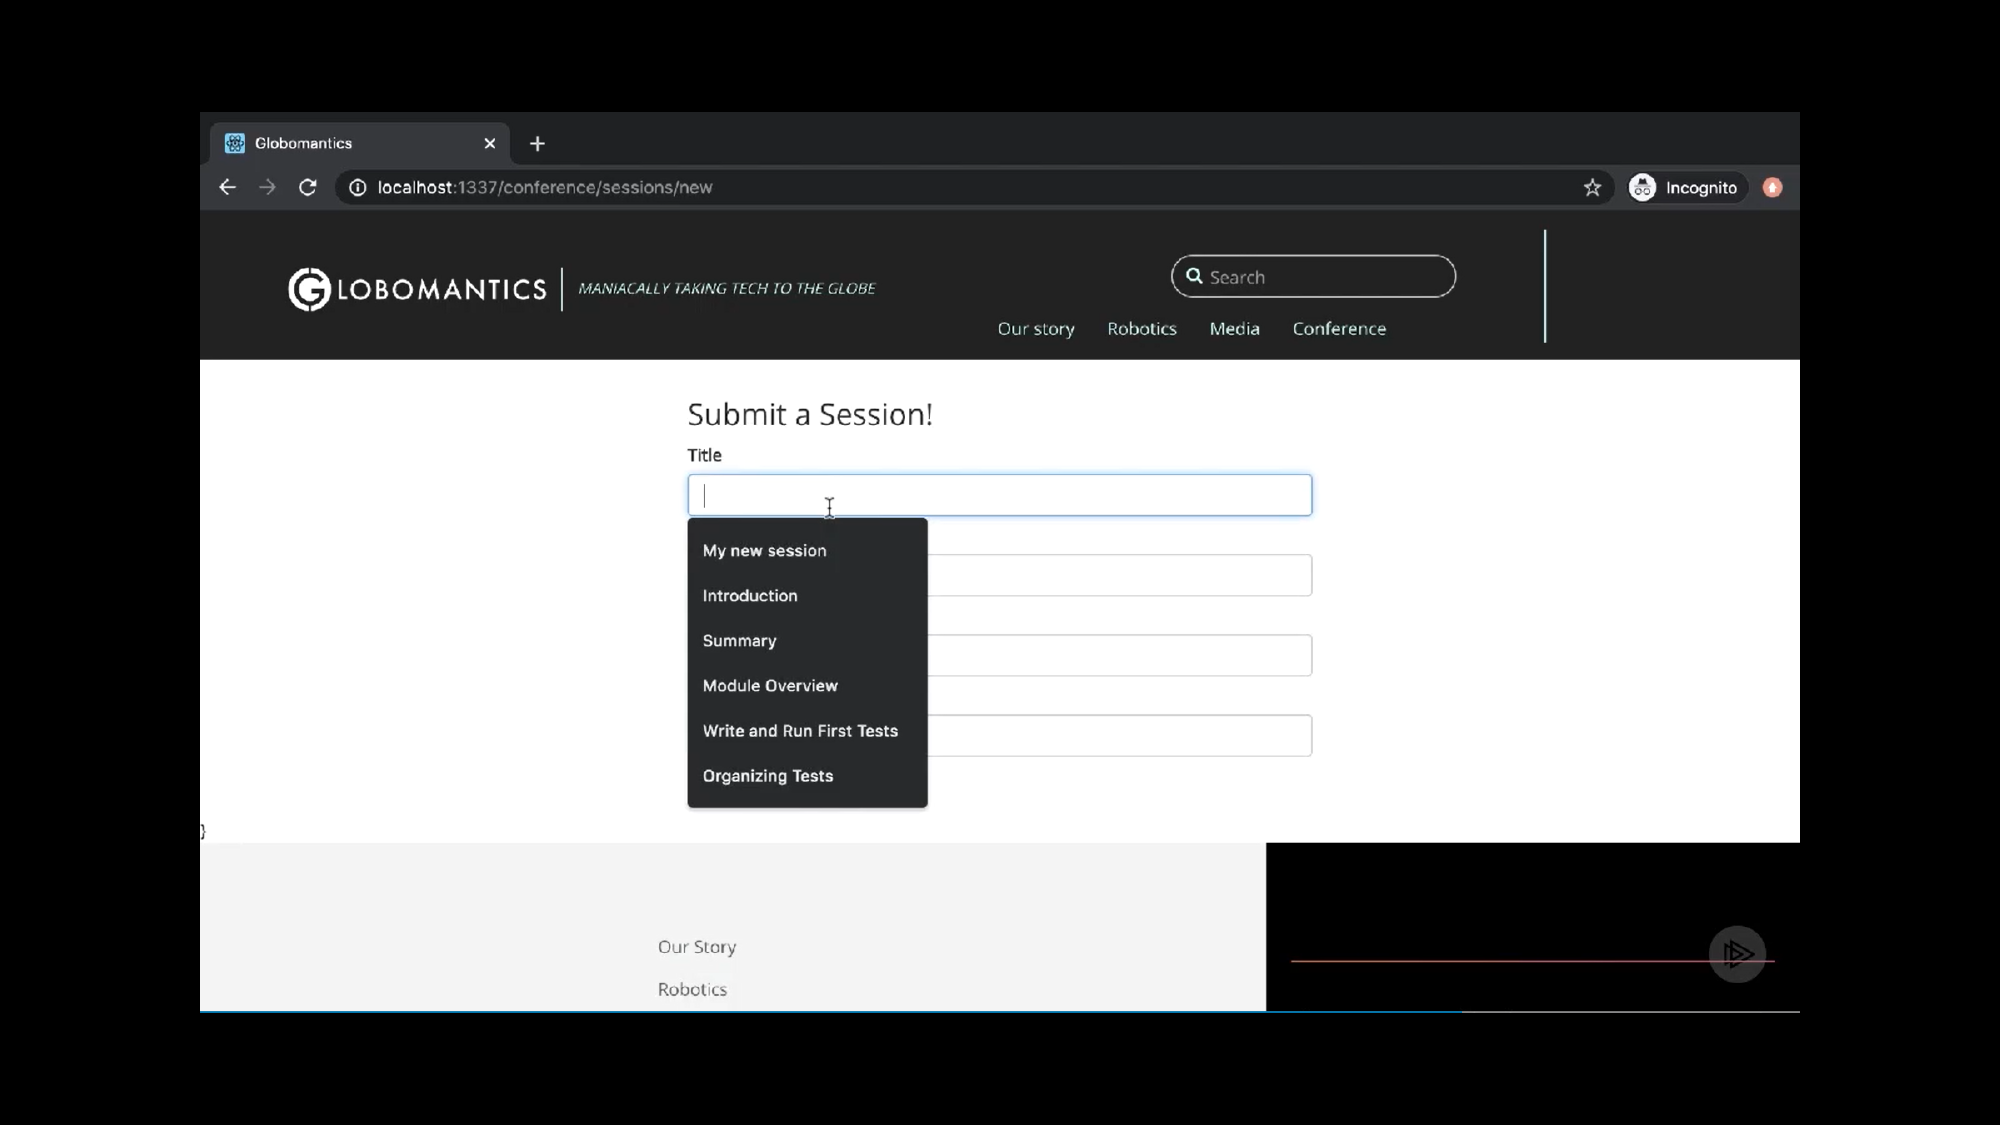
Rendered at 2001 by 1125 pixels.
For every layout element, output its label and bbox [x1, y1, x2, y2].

picture [199, 112, 1800, 1013]
